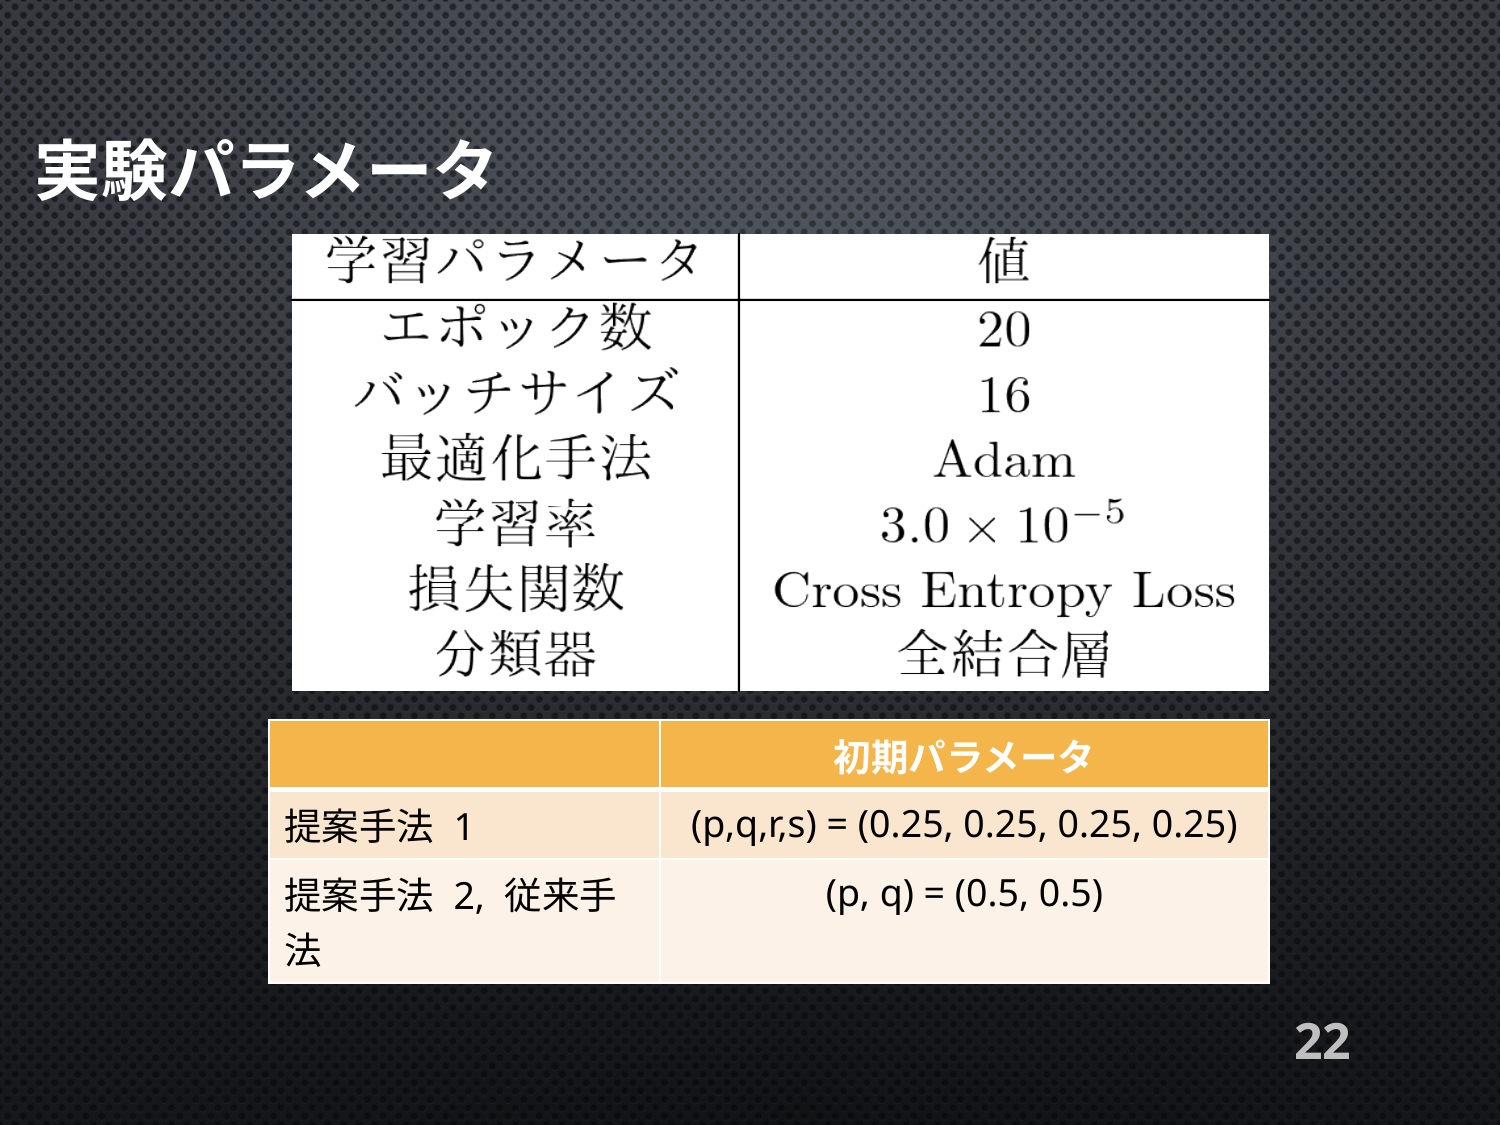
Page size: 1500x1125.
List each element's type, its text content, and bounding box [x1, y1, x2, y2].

table_header [270, 721, 659, 787]
table_header 初期パラメータ [661, 721, 1268, 787]
slide_number 22 [1171, 1013, 1367, 1074]
table_cell 提案手法 2, 従来手法 [270, 860, 659, 982]
table_cell (p, q) = (0.5, 0.5) [661, 860, 1268, 982]
text_box 実験パラメータ [19, 113, 1395, 234]
table_cell 提案手法 1 [270, 792, 659, 858]
table_cell (p,q,r,s) = (0.25, 0.25, 0.25, 0.25) [661, 792, 1268, 858]
picture [291, 233, 1270, 692]
